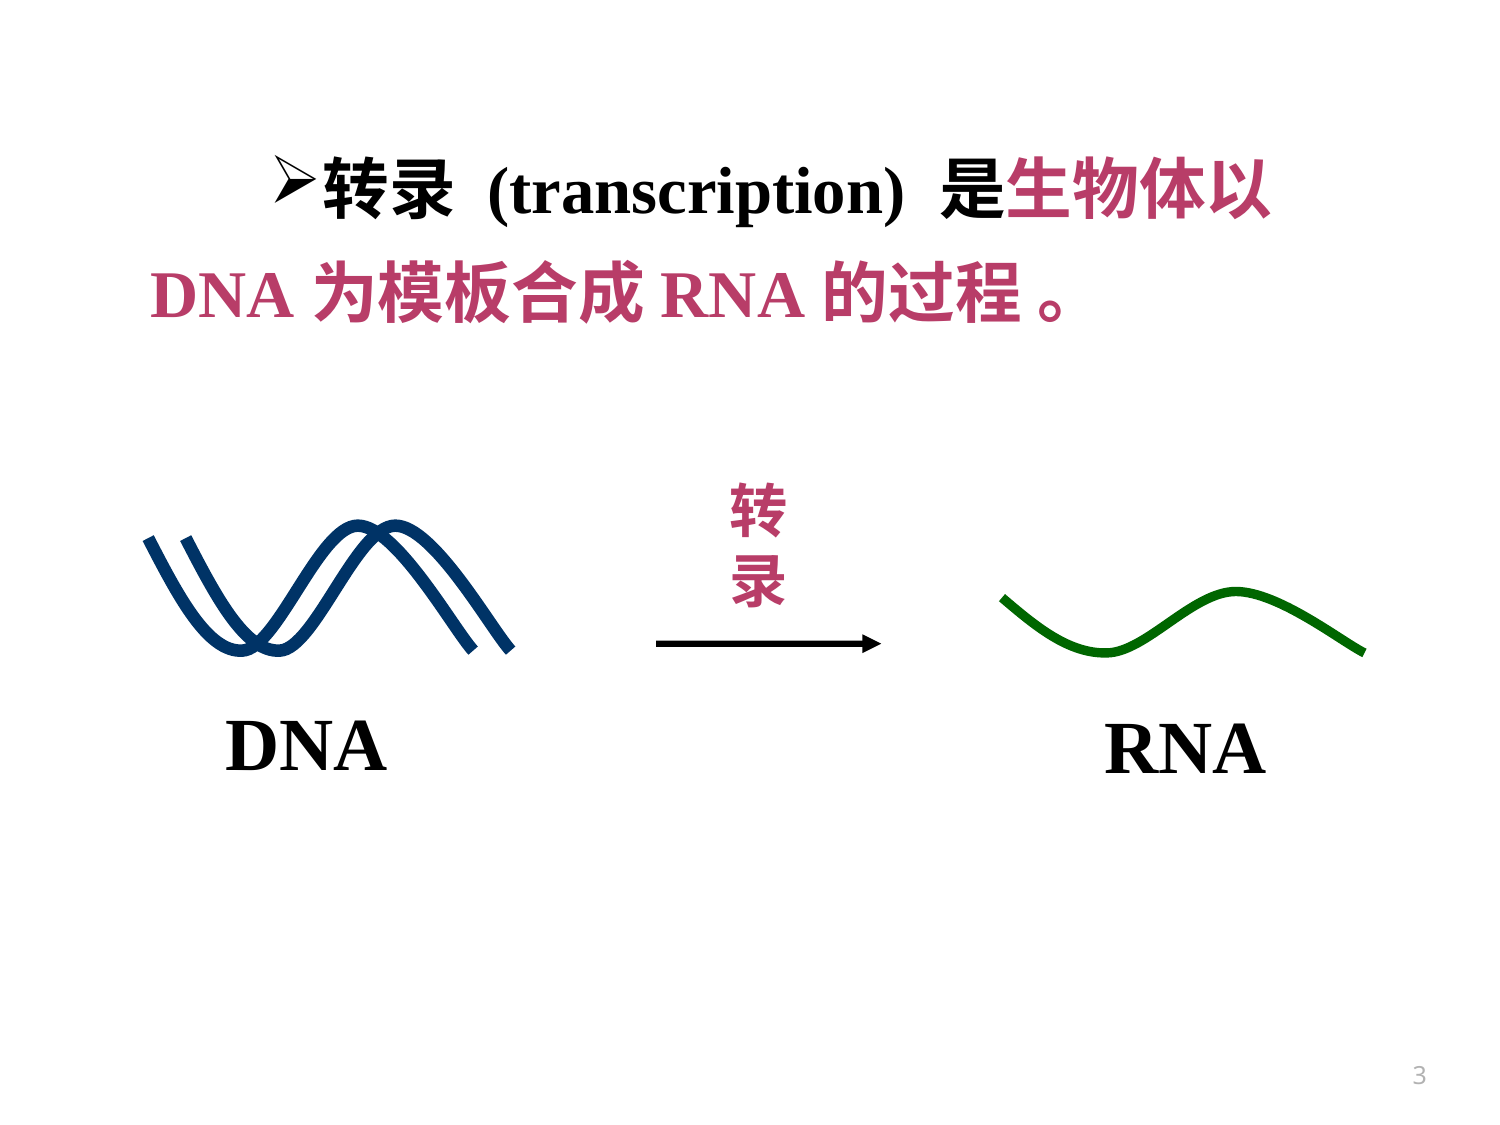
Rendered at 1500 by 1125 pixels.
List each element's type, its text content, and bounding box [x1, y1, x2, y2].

text_box 转录 [714, 466, 828, 622]
text_box [656, 637, 882, 650]
text_box 转录 (transcription) 是生物体以DNA为模板合成RNA的过程 。 [100, 115, 1424, 339]
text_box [147, 525, 511, 794]
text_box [1001, 591, 1365, 797]
slide_number 3 [1104, 1046, 1442, 1107]
